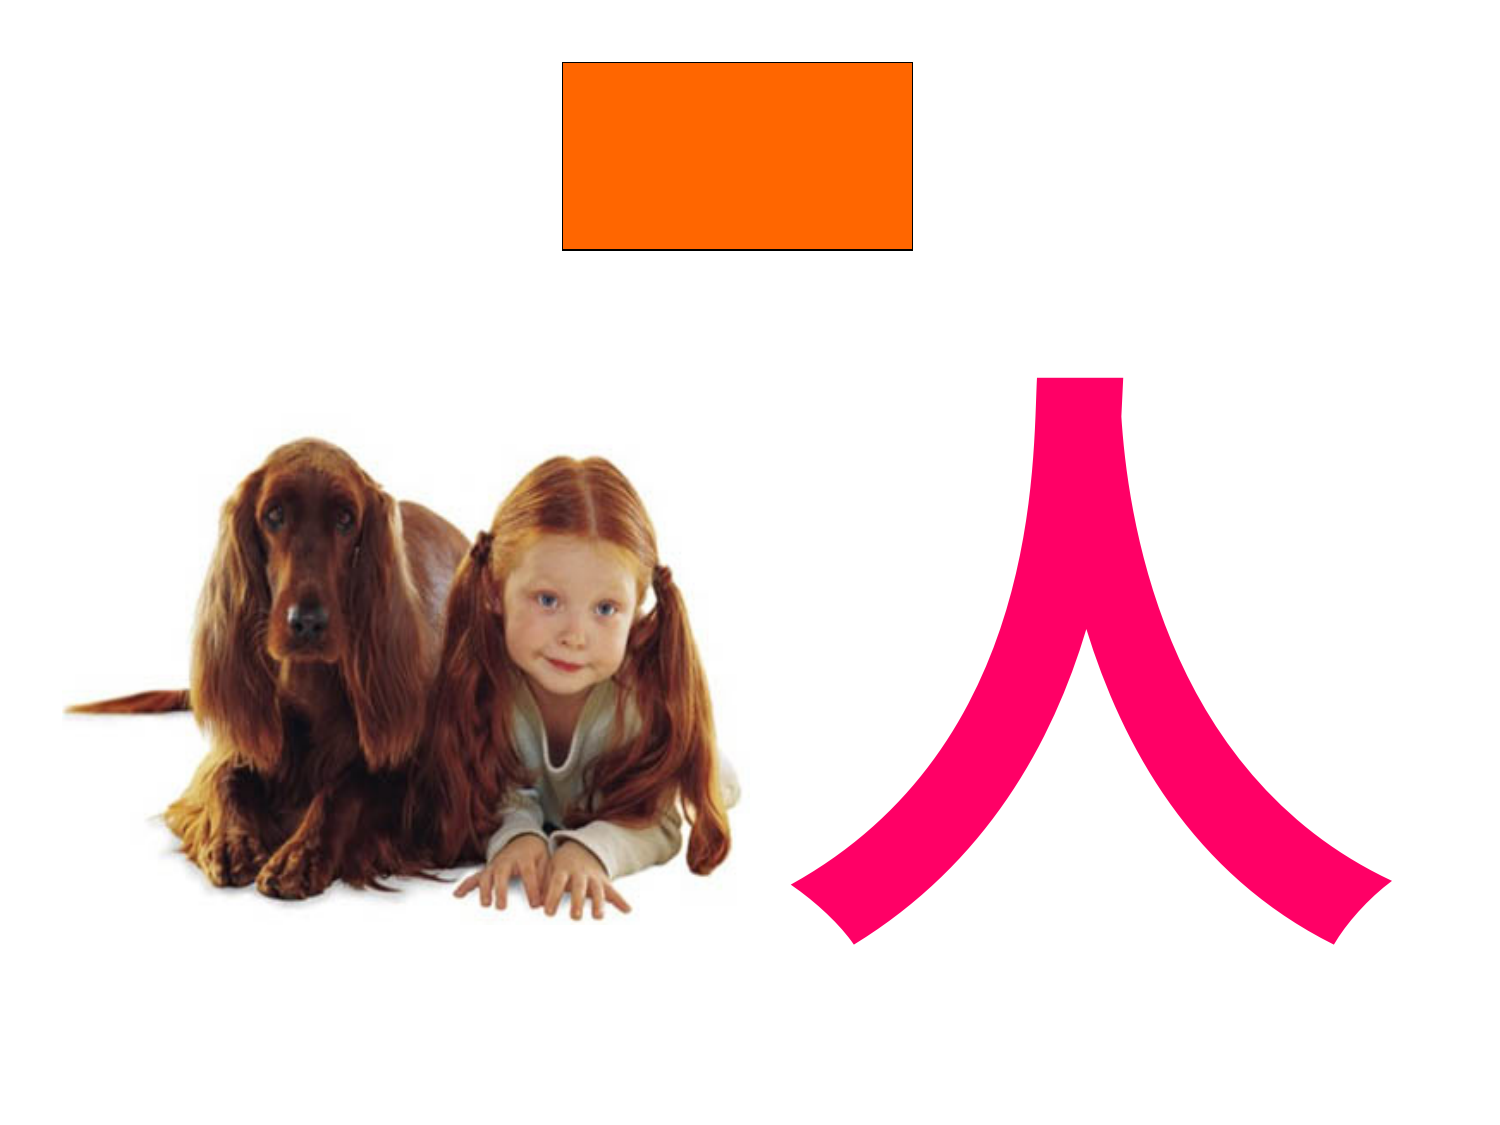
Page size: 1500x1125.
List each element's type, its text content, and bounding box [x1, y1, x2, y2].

list 人 [762, 262, 1425, 1005]
text_box [562, 62, 913, 250]
title ひと [75, 45, 1425, 233]
picture [62, 399, 751, 926]
